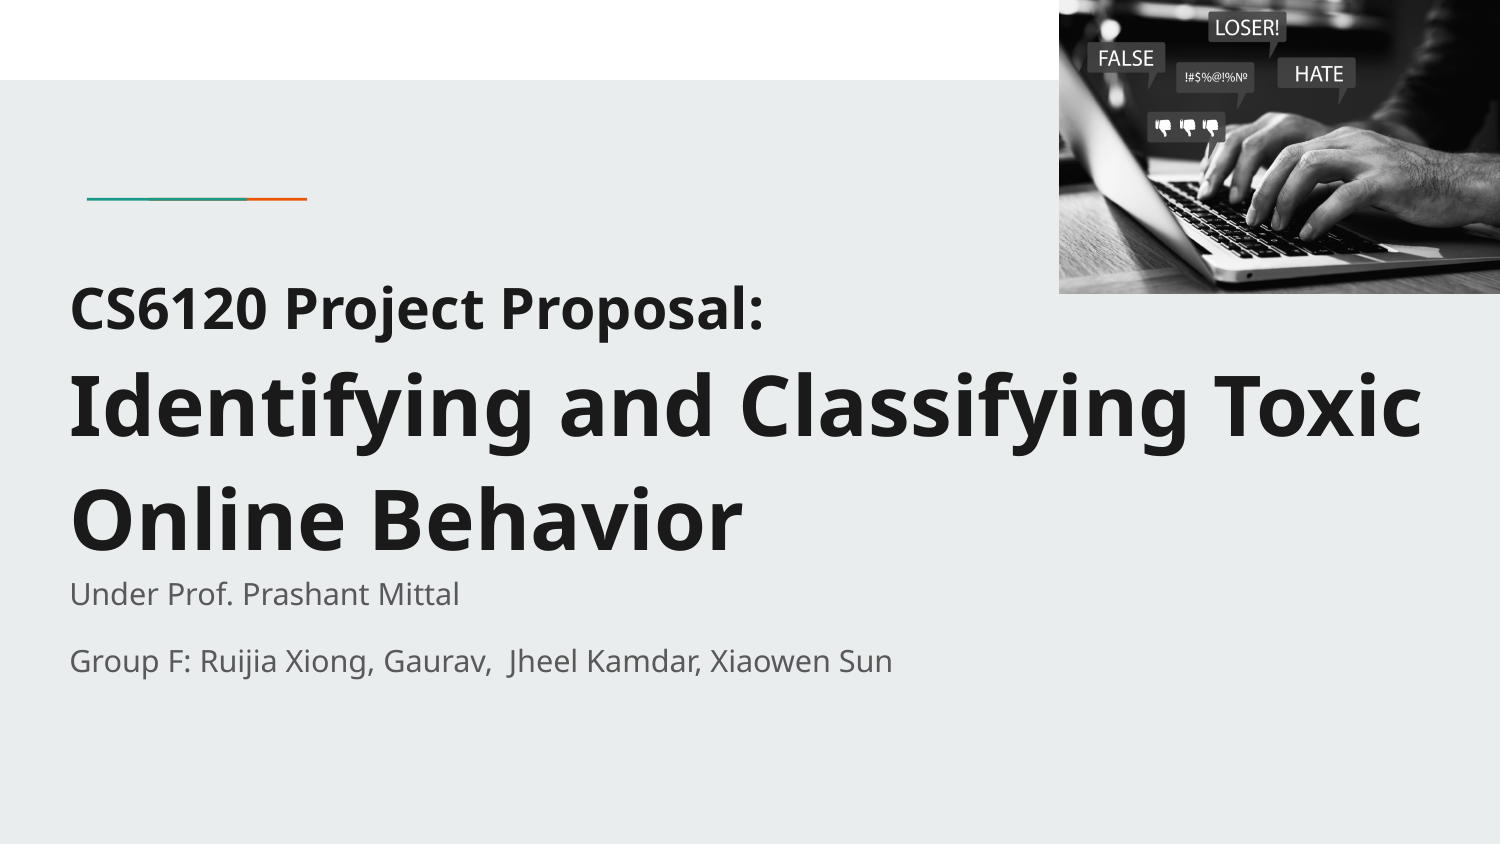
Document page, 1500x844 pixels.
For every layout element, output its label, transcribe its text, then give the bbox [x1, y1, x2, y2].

picture [1059, 0, 1500, 294]
subtitle Under Prof. Prashant Mittal Group F: Ruijia Xiong, Gaurav, Jheel Kamdar, Xiaowen Sun [54, 564, 1452, 695]
title CS6120 Project Proposal: Identifying and Classifying Toxic Online Behavior [54, 253, 1452, 564]
